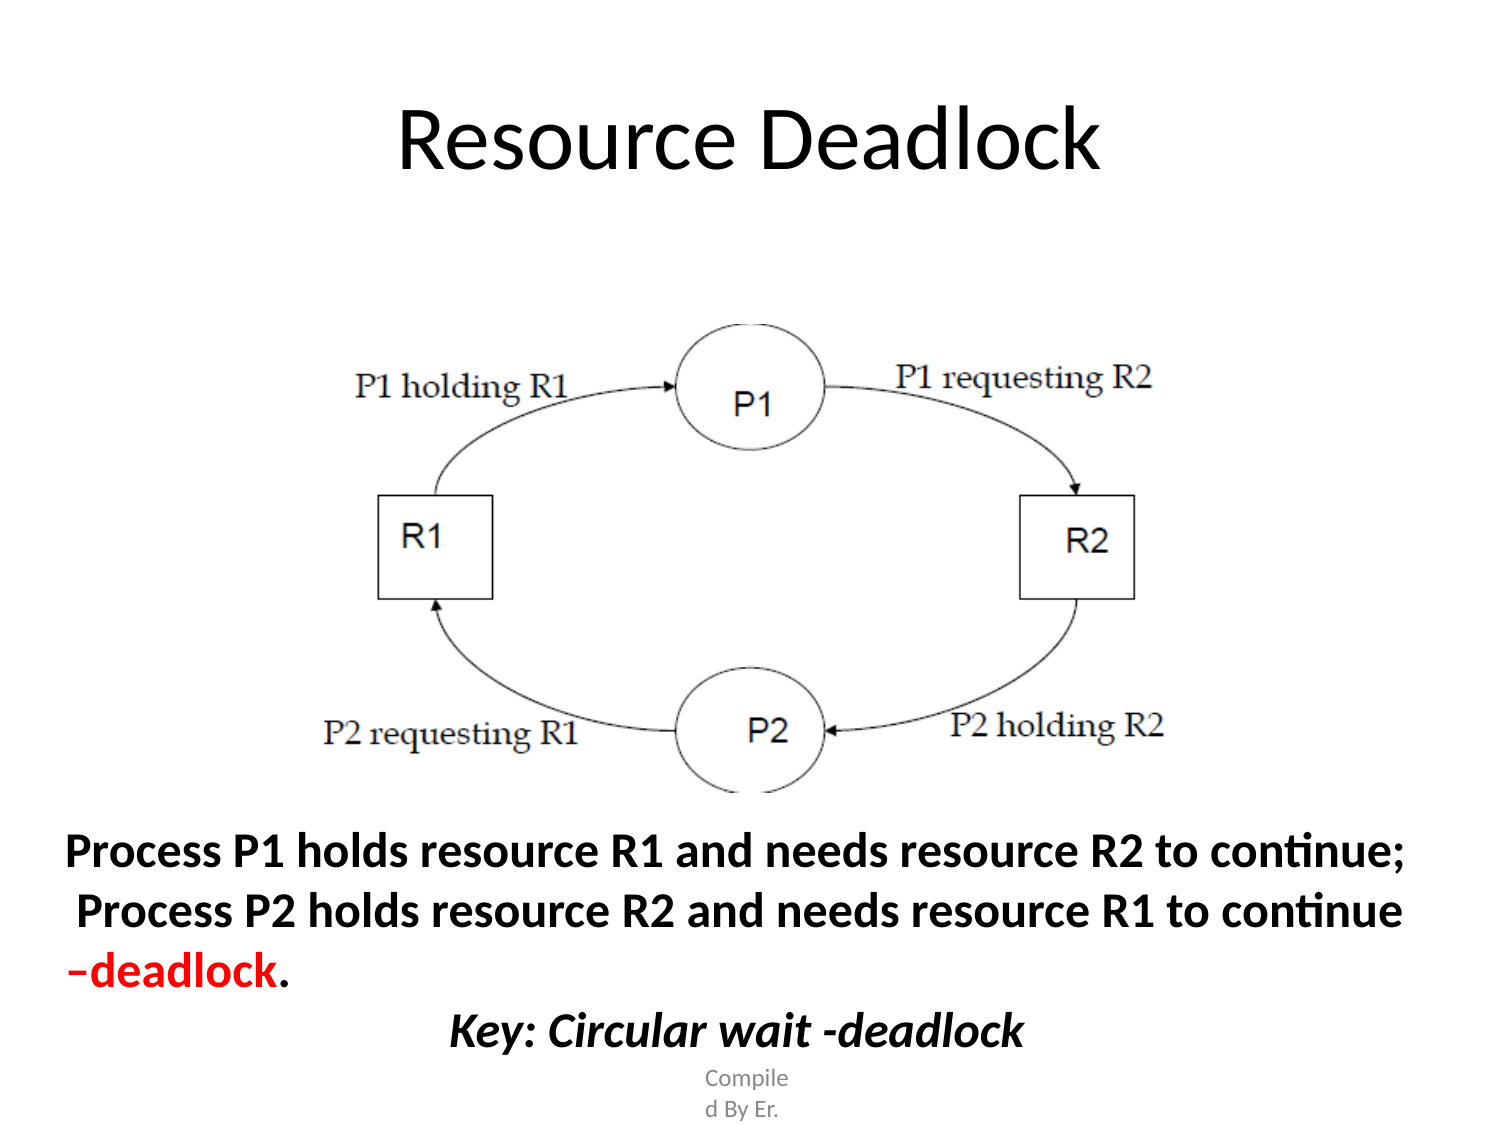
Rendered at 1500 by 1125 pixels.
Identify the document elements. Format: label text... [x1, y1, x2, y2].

footer Compiled By Er. Nawaraj Bhandari [703, 1060, 797, 1125]
text_box Process P1 holds resource R1 and needs resource R2 to continue; Process P2 holds resource R2 and needs resource R1 to continue –deadlock. Key: Circular wait -deadlock [62, 814, 1413, 1057]
text_box [323, 324, 1165, 793]
title Resource Deadlock [394, 75, 1106, 266]
